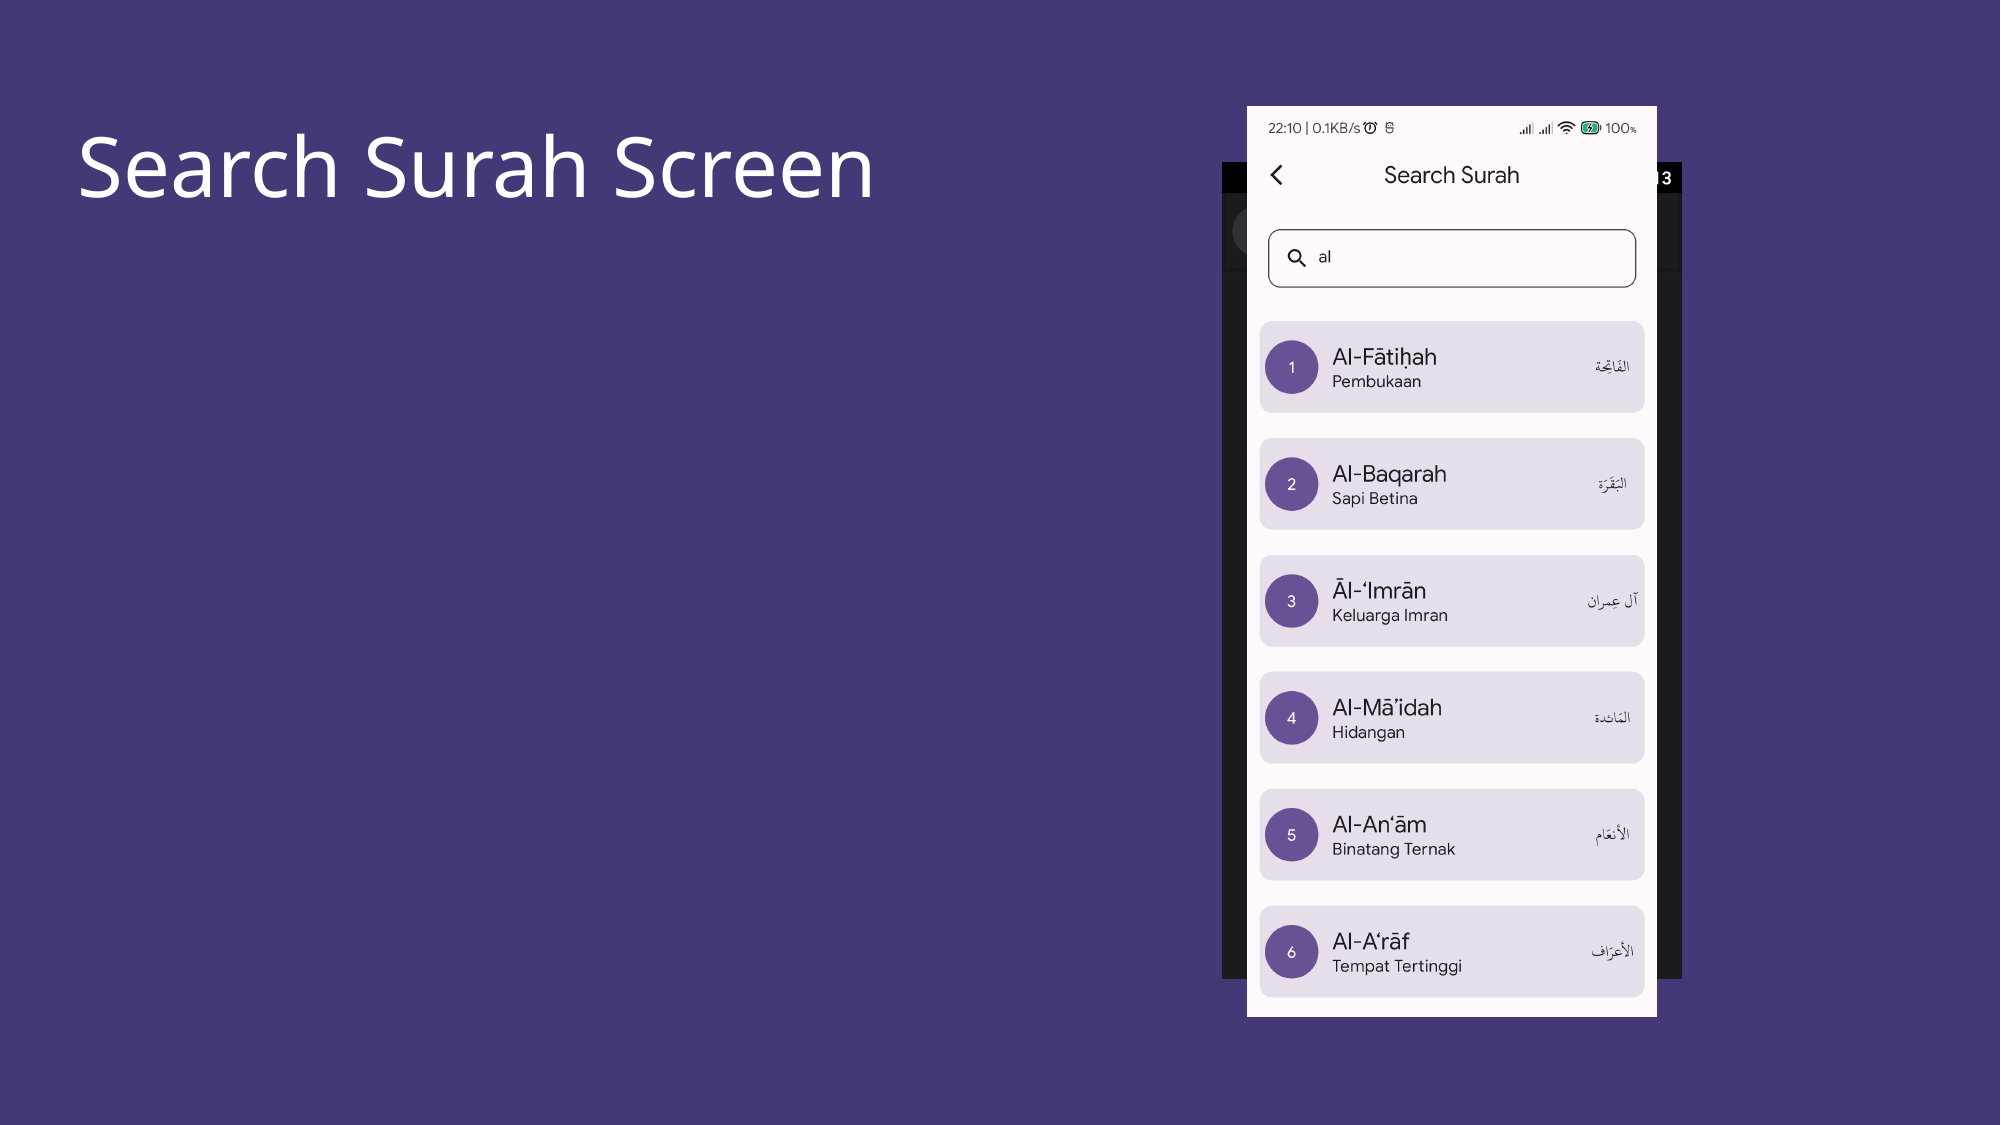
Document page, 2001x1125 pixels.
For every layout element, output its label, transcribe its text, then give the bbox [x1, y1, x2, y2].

picture [1222, 106, 1682, 1017]
text_box Search Surah Screen [63, 106, 1074, 222]
